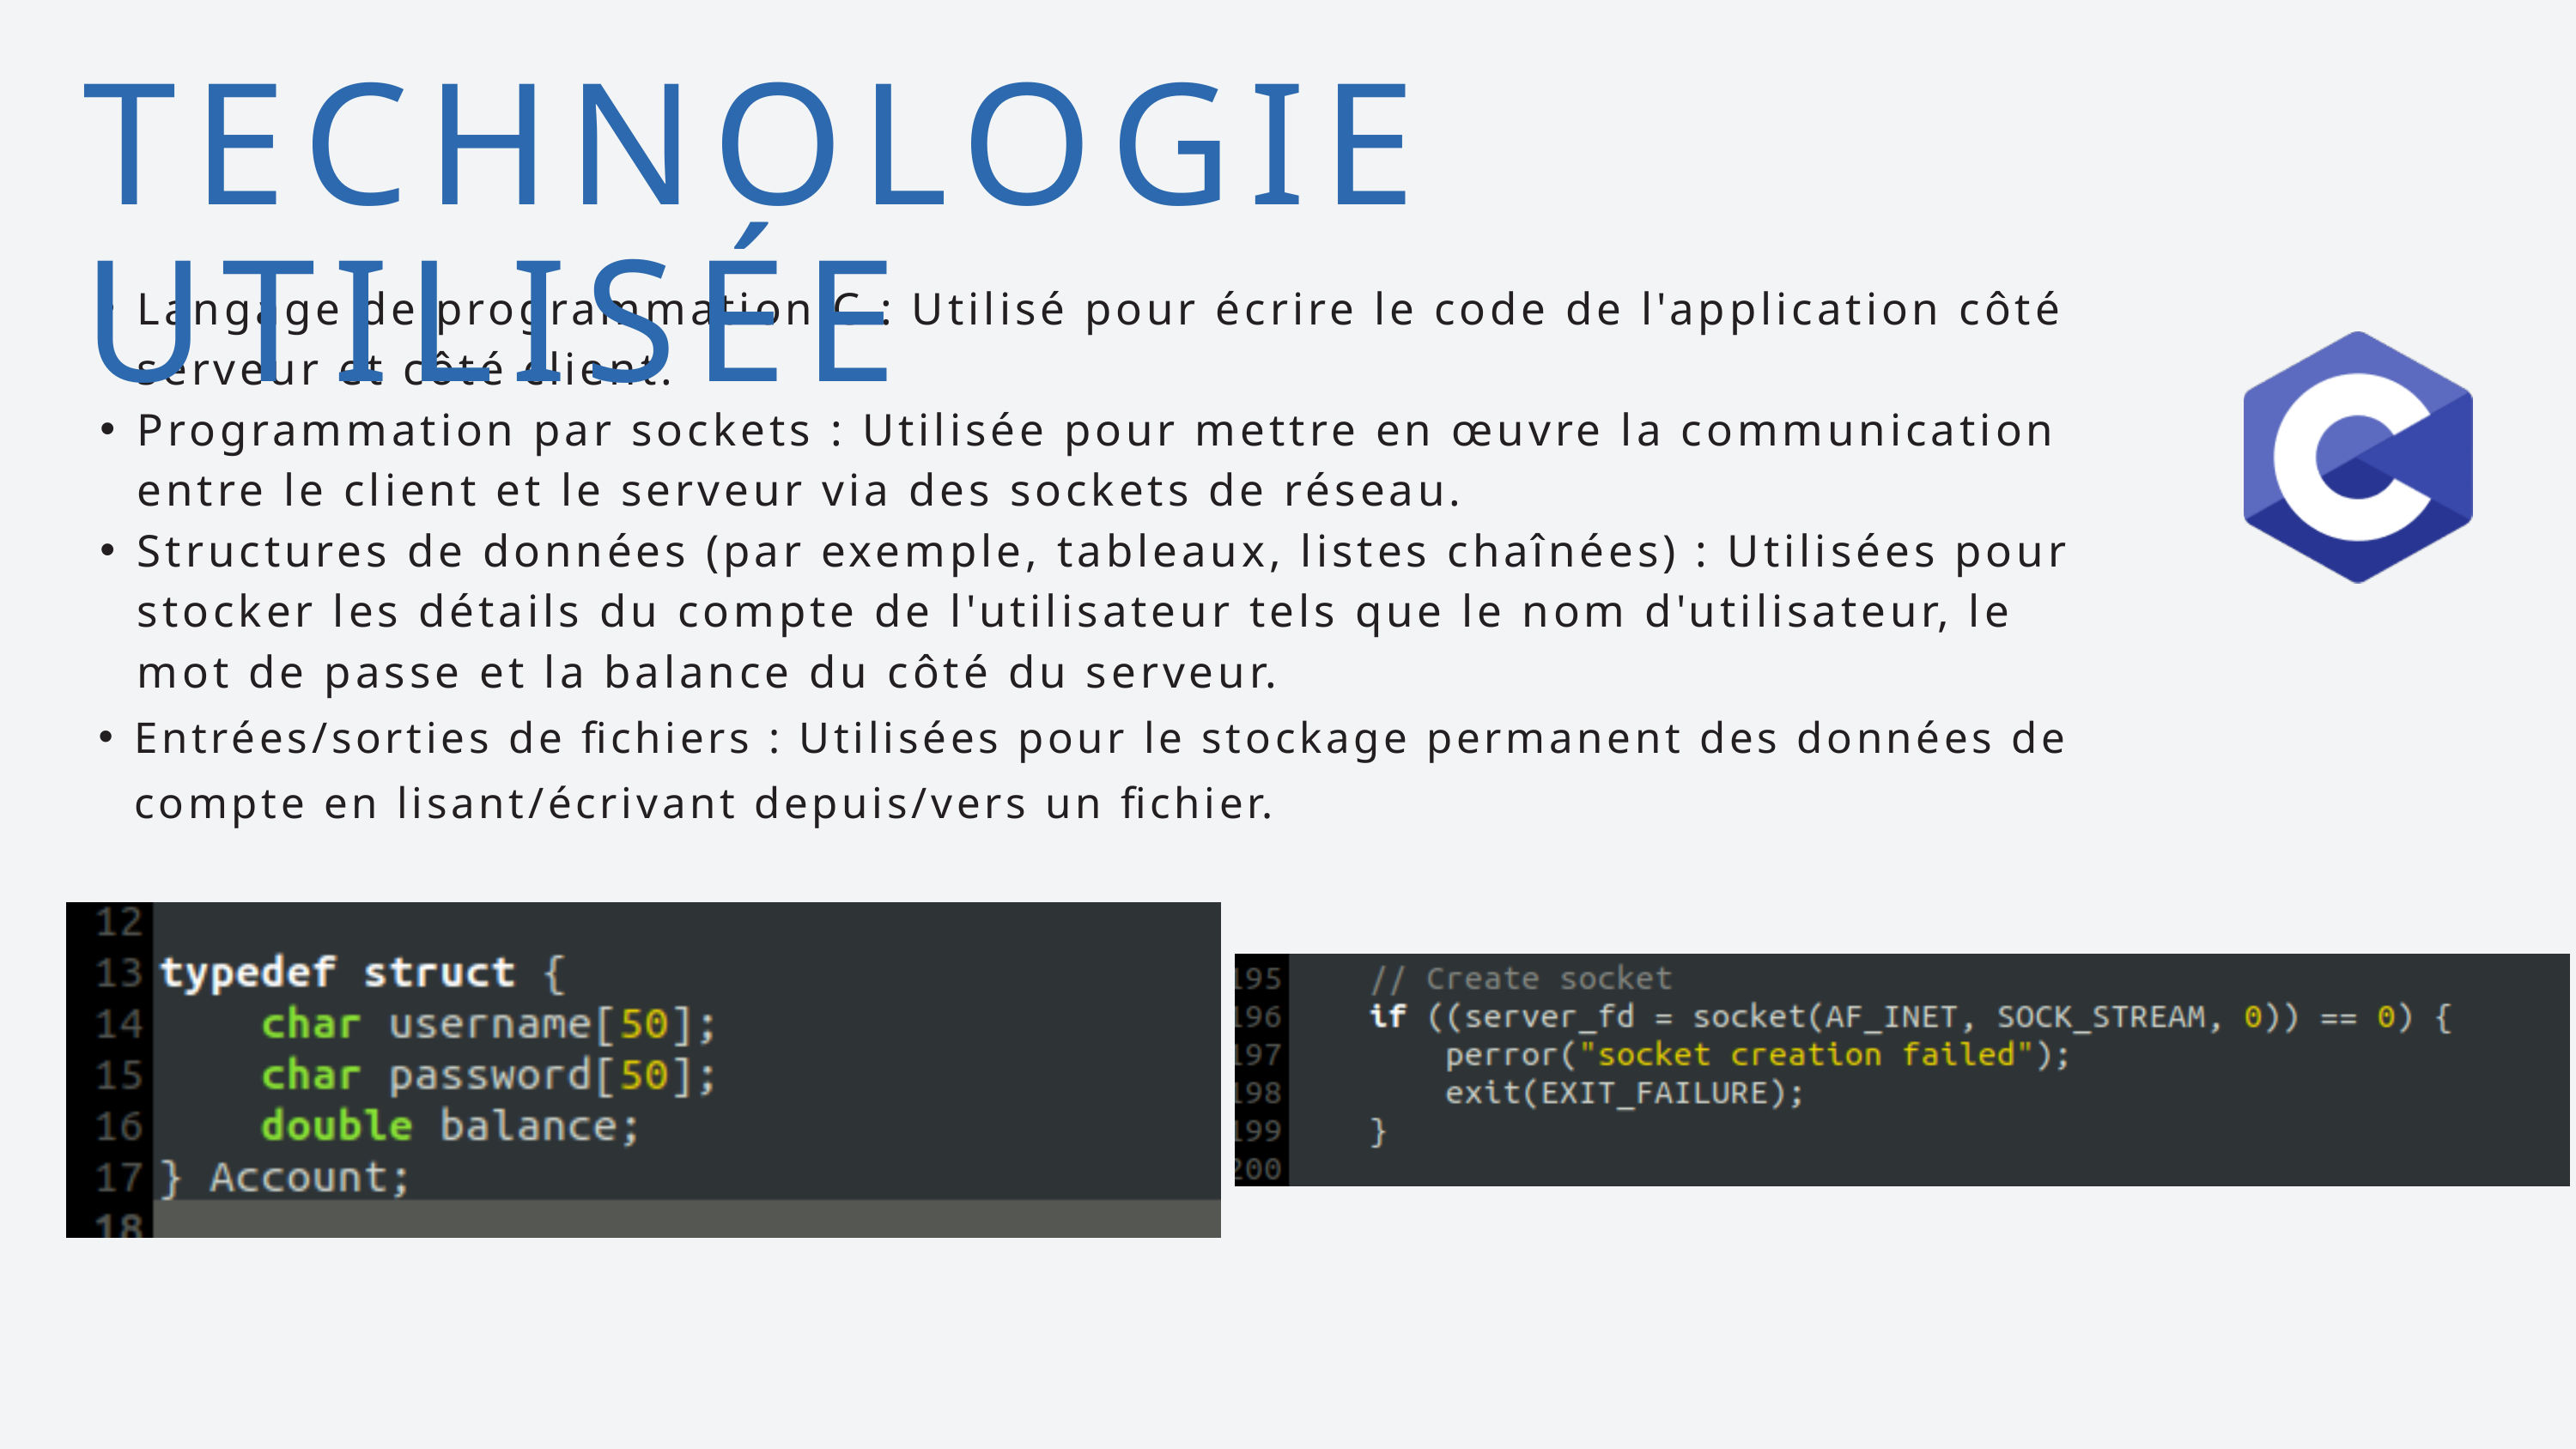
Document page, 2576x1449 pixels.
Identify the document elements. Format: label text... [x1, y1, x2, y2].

picture [2244, 331, 2473, 584]
picture [1235, 953, 2570, 1186]
text_box TECHNOLOGIE UTILISÉE [82, 61, 2115, 415]
picture [66, 902, 1221, 1238]
text_box Langage de programmation C : Utilisé pour écrire le code de l'application côté serveur et côté client. Programmation par sockets : Utilisée pour mettre en œuvre la communication entre le client et le serveur via des sockets de réseau. Structures de données (par exemple, tableaux, listes chaînées) : Utilisées pour stocker les détails du compte de l'utilisateur tels que le nom d'utilisateur, le mot de passe et la balance du côté du serveur. Entrées/sorties de fichiers : Utilisées pour le stockage permanent des données de compte en lisant/écrivant depuis/vers un fichier. [62, 272, 2115, 827]
